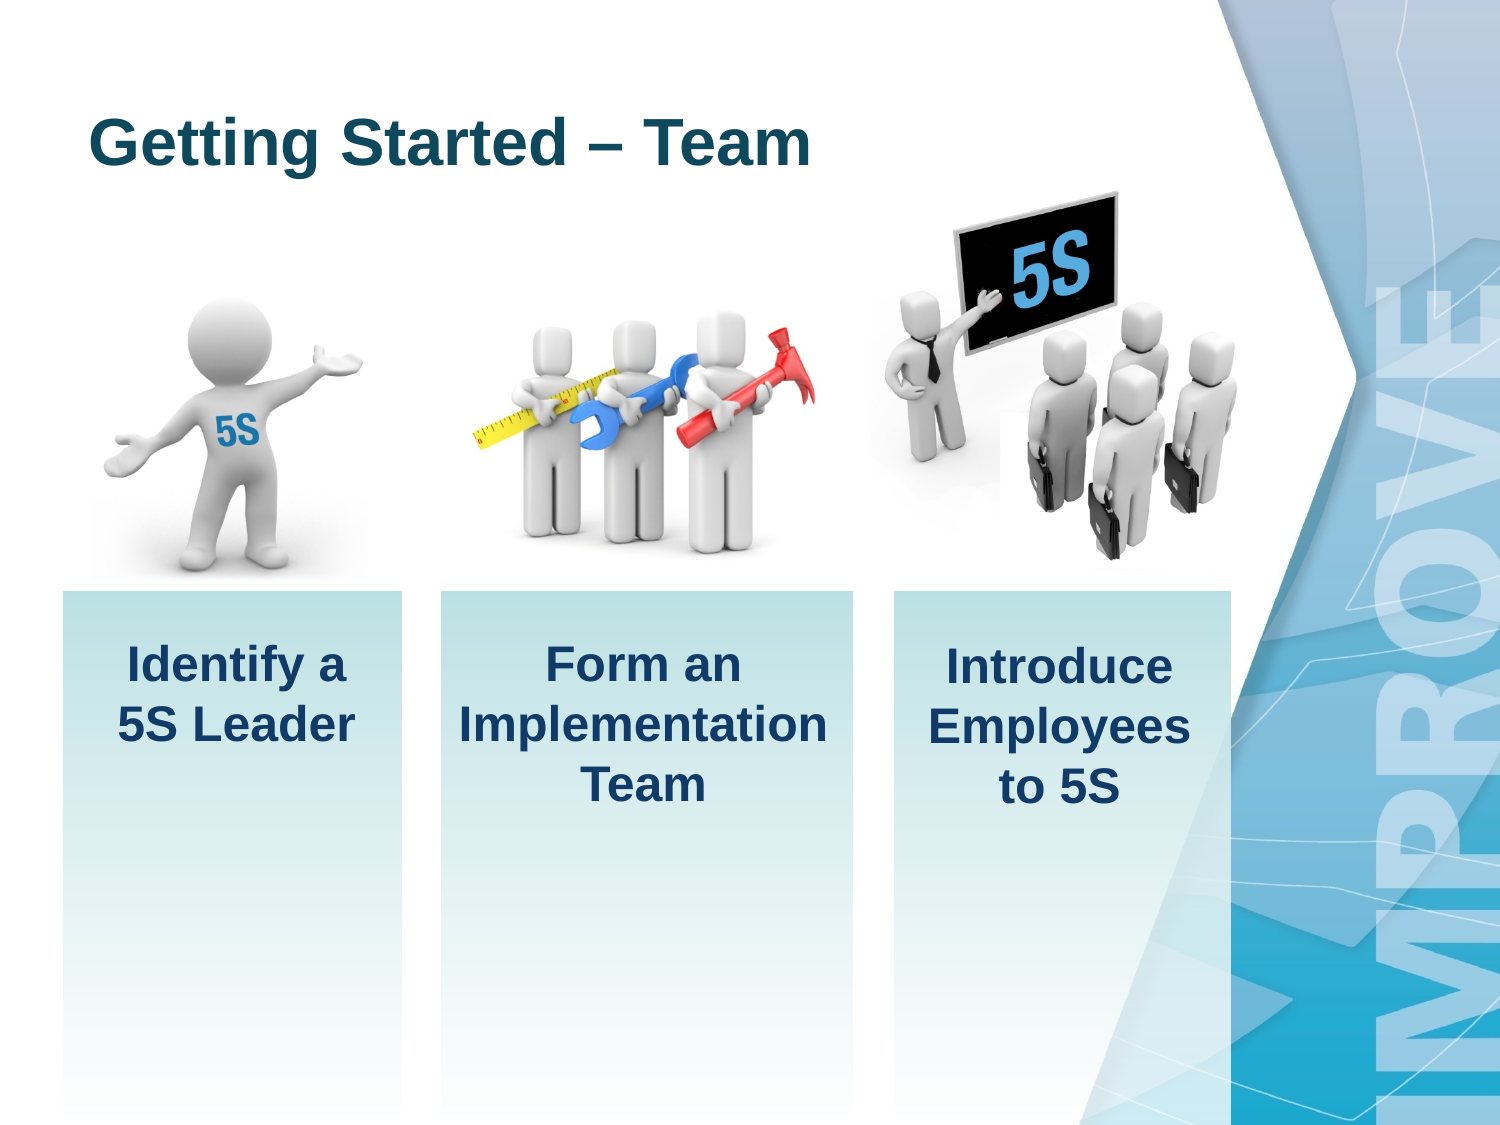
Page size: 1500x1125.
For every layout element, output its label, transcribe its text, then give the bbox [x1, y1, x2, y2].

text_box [63, 281, 402, 1125]
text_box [432, 276, 855, 1125]
title Getting Started – Team [73, 91, 868, 198]
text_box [871, 179, 1249, 1125]
picture [0, 0, 1500, 1125]
